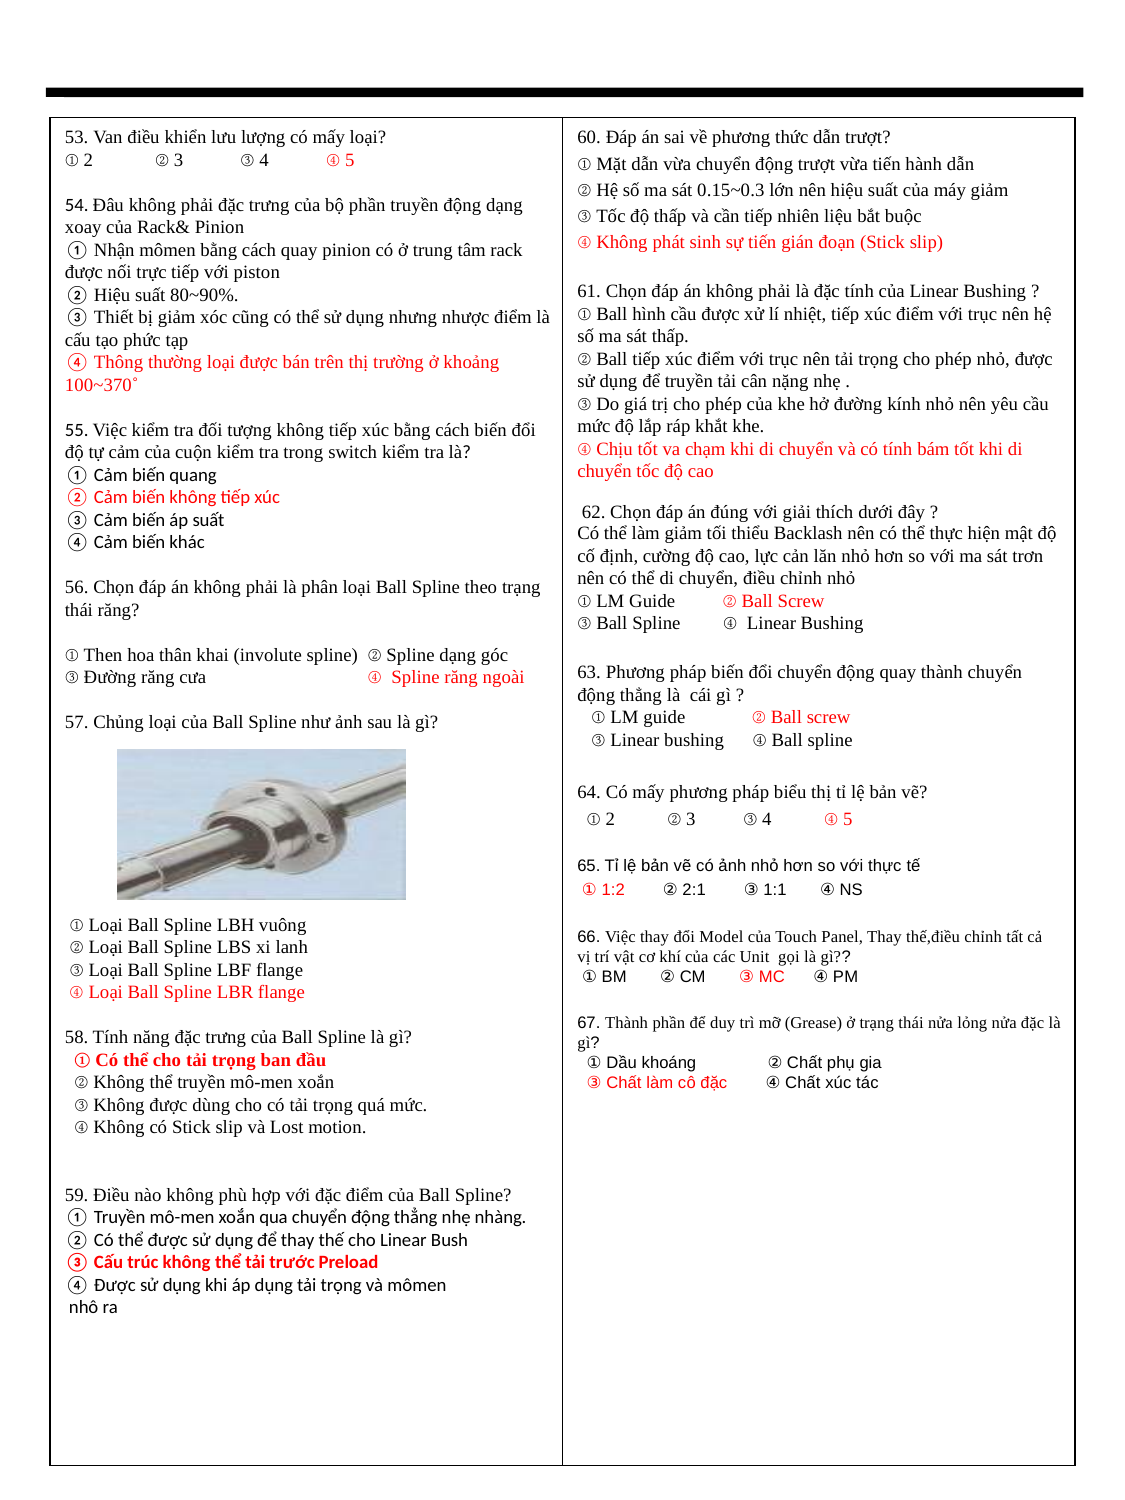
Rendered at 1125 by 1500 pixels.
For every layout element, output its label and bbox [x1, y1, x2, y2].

text_box [49, 117, 1075, 1466]
picture [117, 749, 407, 901]
